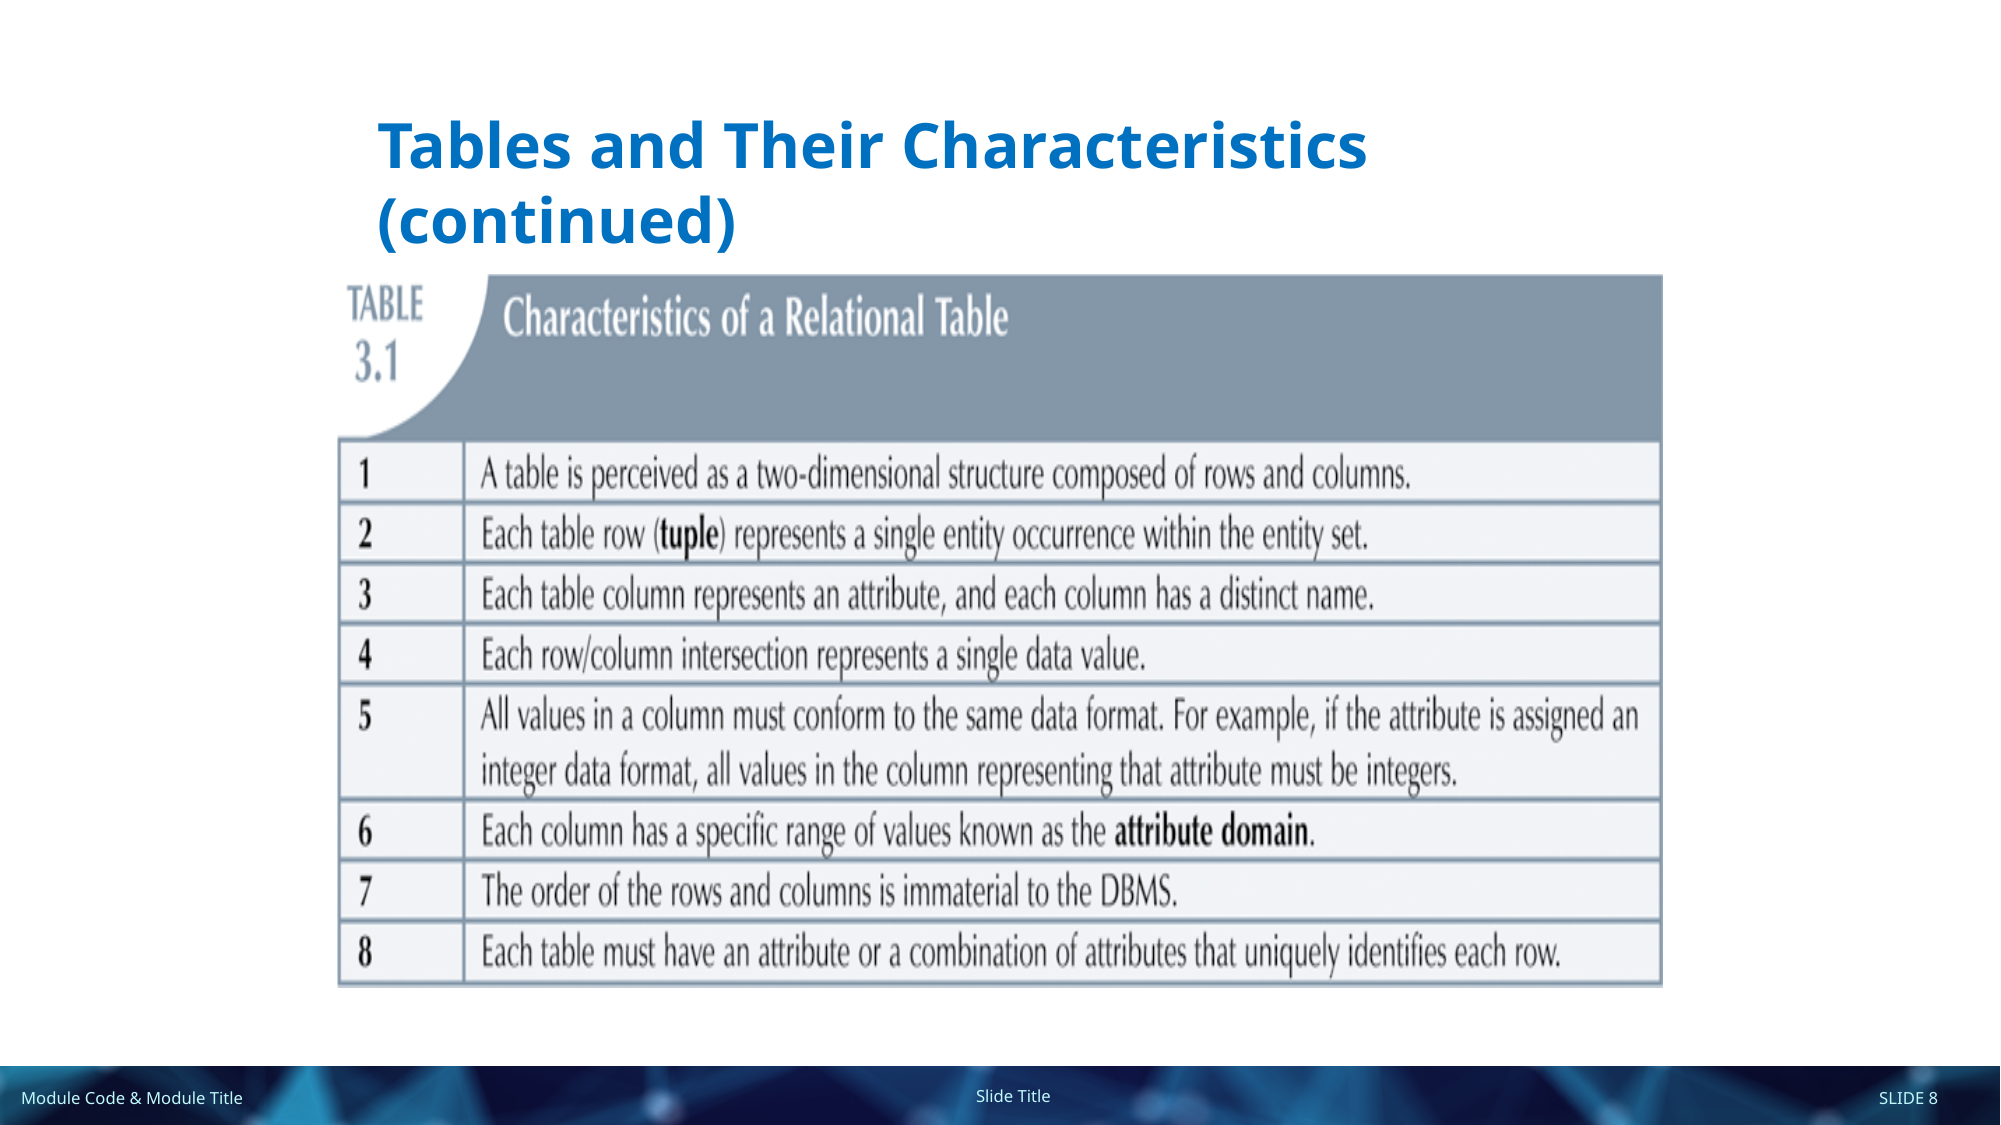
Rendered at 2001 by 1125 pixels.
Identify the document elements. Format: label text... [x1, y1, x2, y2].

title Tables and Their Characteristics (continued) [362, 87, 1638, 273]
picture [0, 1066, 2000, 1125]
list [337, 274, 1663, 988]
